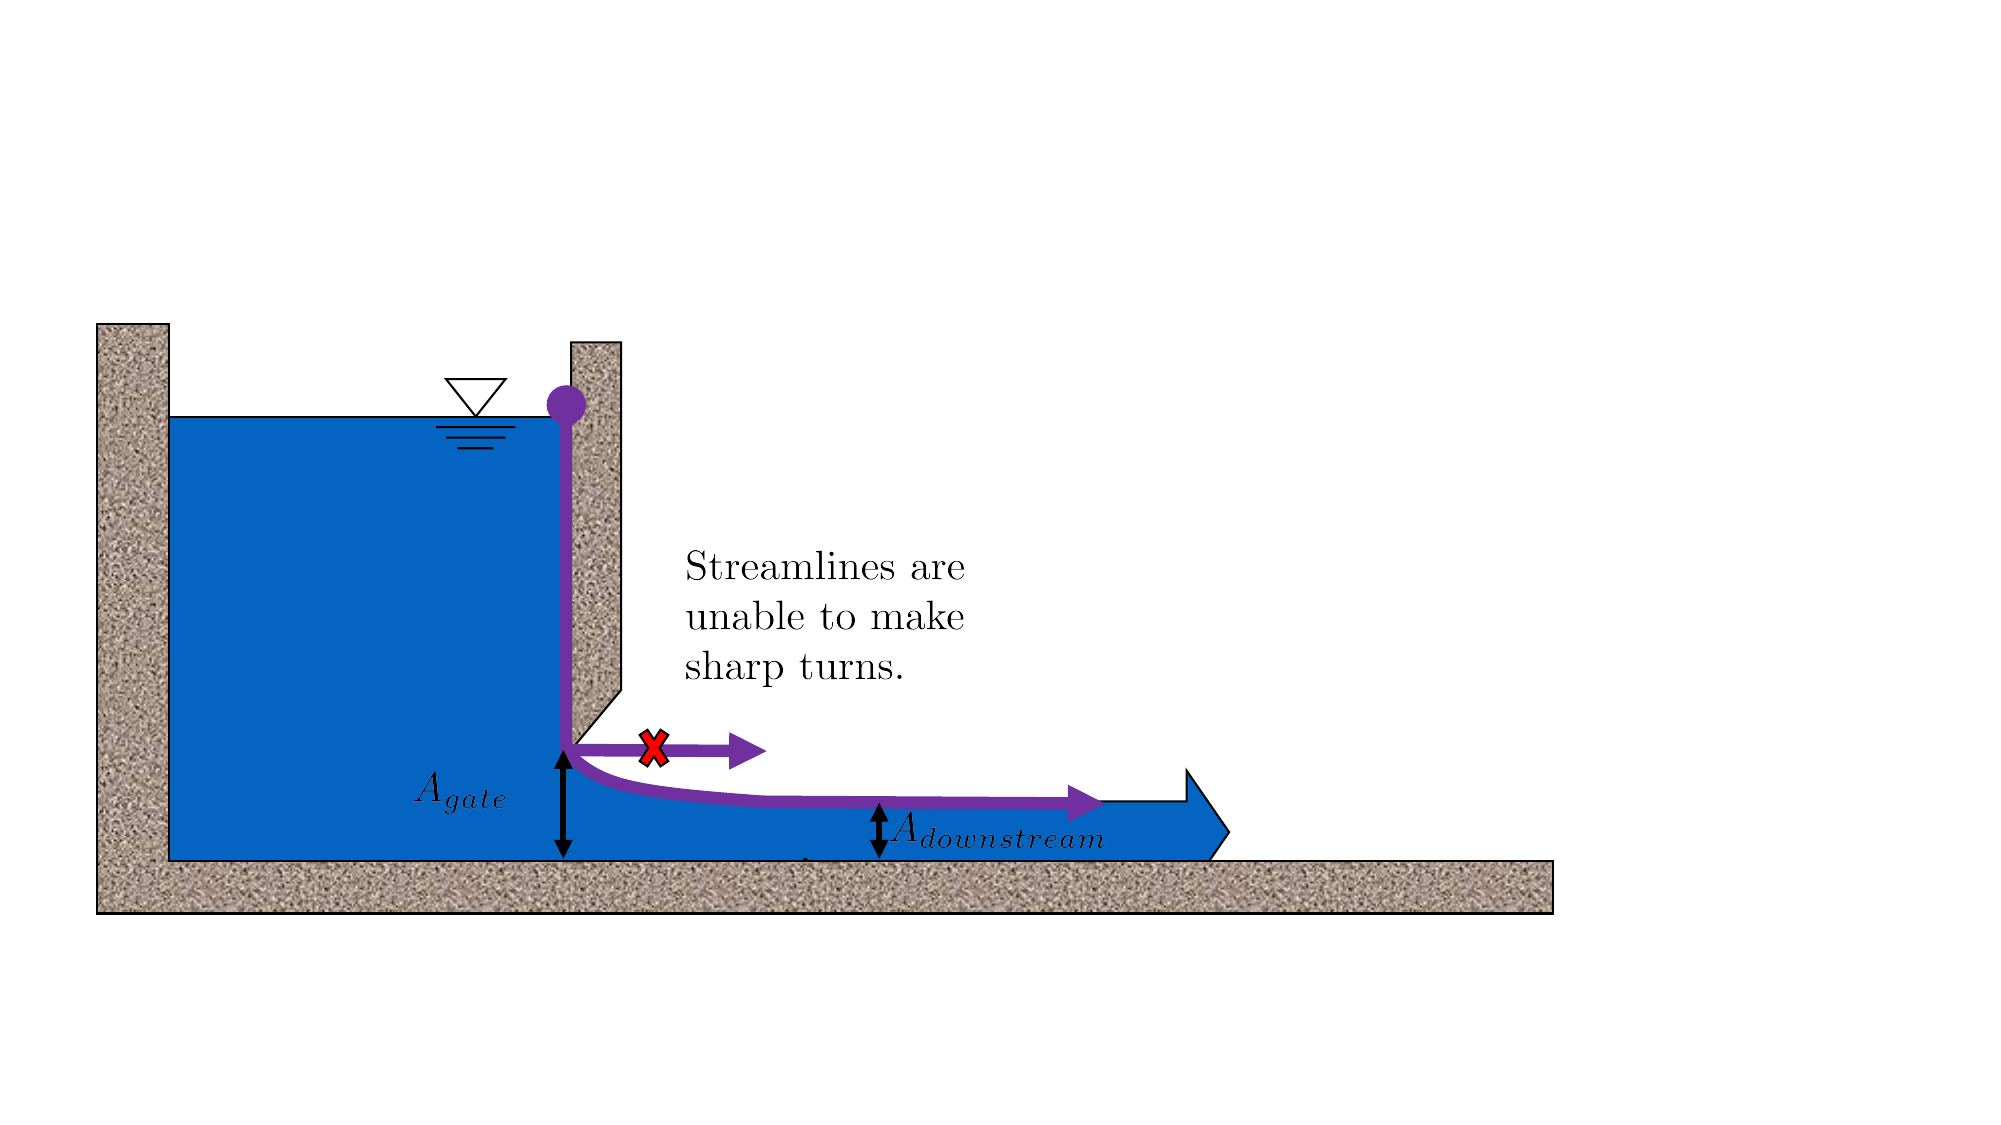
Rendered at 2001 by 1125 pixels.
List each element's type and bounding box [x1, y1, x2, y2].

text_box [96, 324, 1554, 914]
